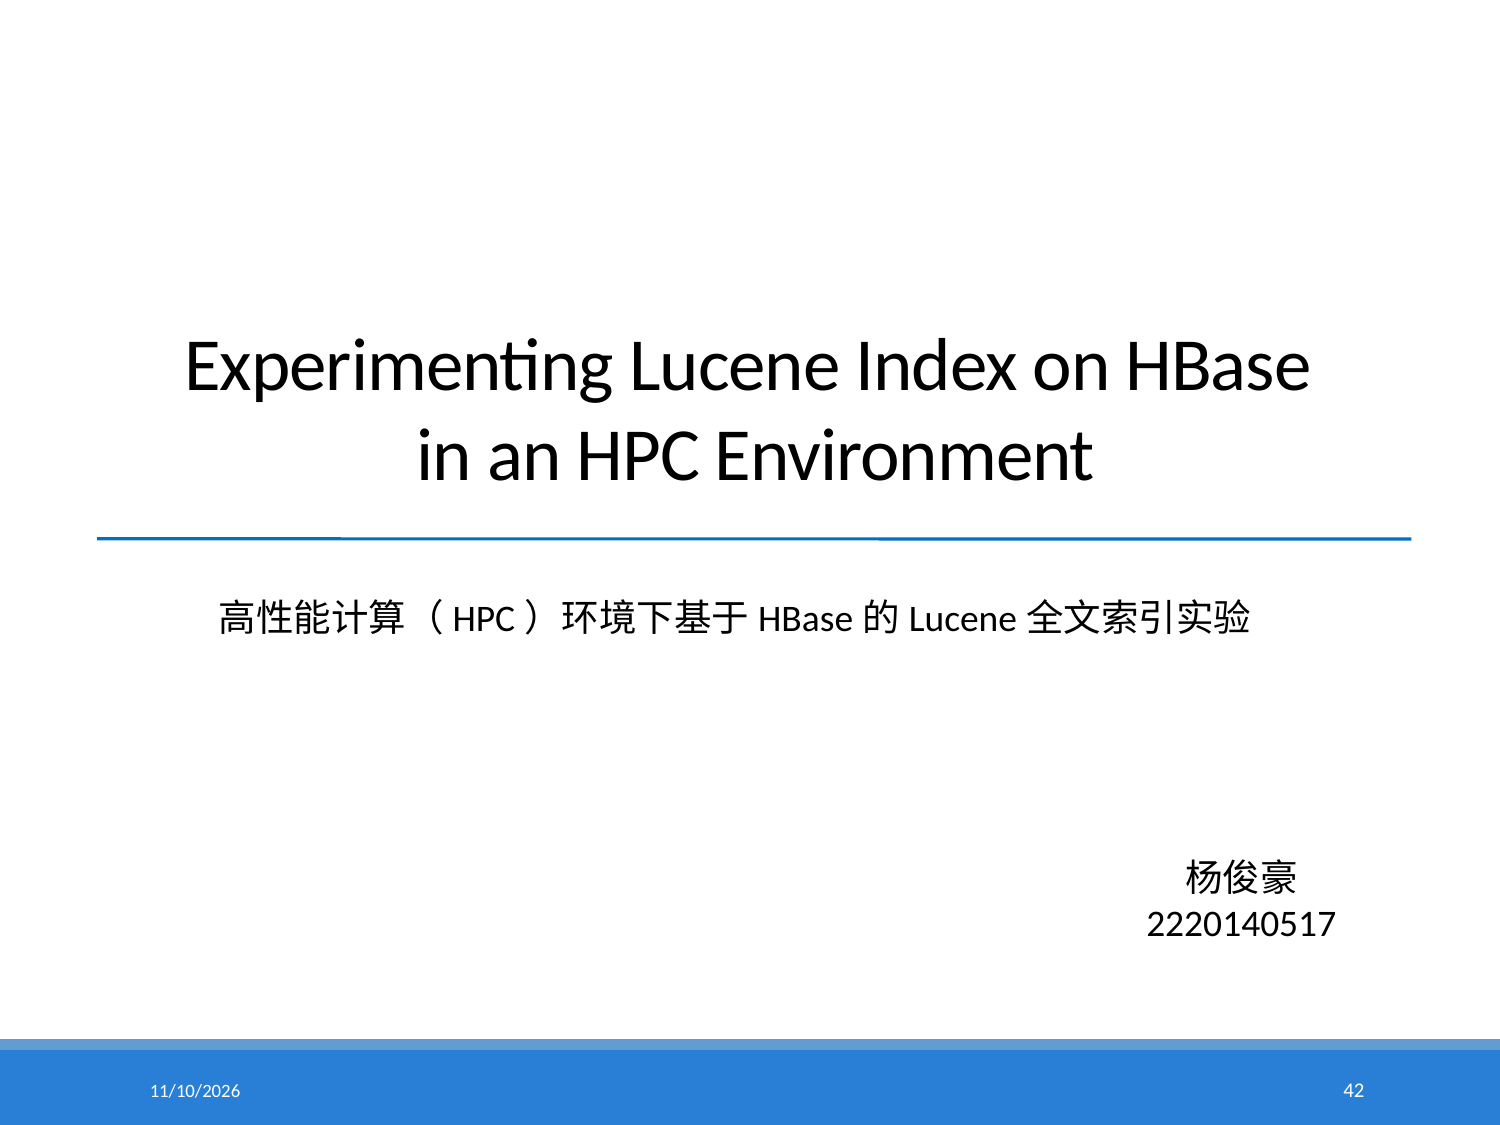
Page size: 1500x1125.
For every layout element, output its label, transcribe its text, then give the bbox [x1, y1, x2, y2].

title Experimenting Lucene Index on HBase in an HPC Environment [76, 255, 1436, 504]
text_box 杨俊豪 2220140517 [1131, 846, 1352, 952]
slide_number 42 [1217, 1059, 1380, 1120]
text_box 高性能计算（HPC）环境下基于HBase的Lucene全文索引实验 [204, 586, 1267, 646]
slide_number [134, 1059, 440, 1120]
